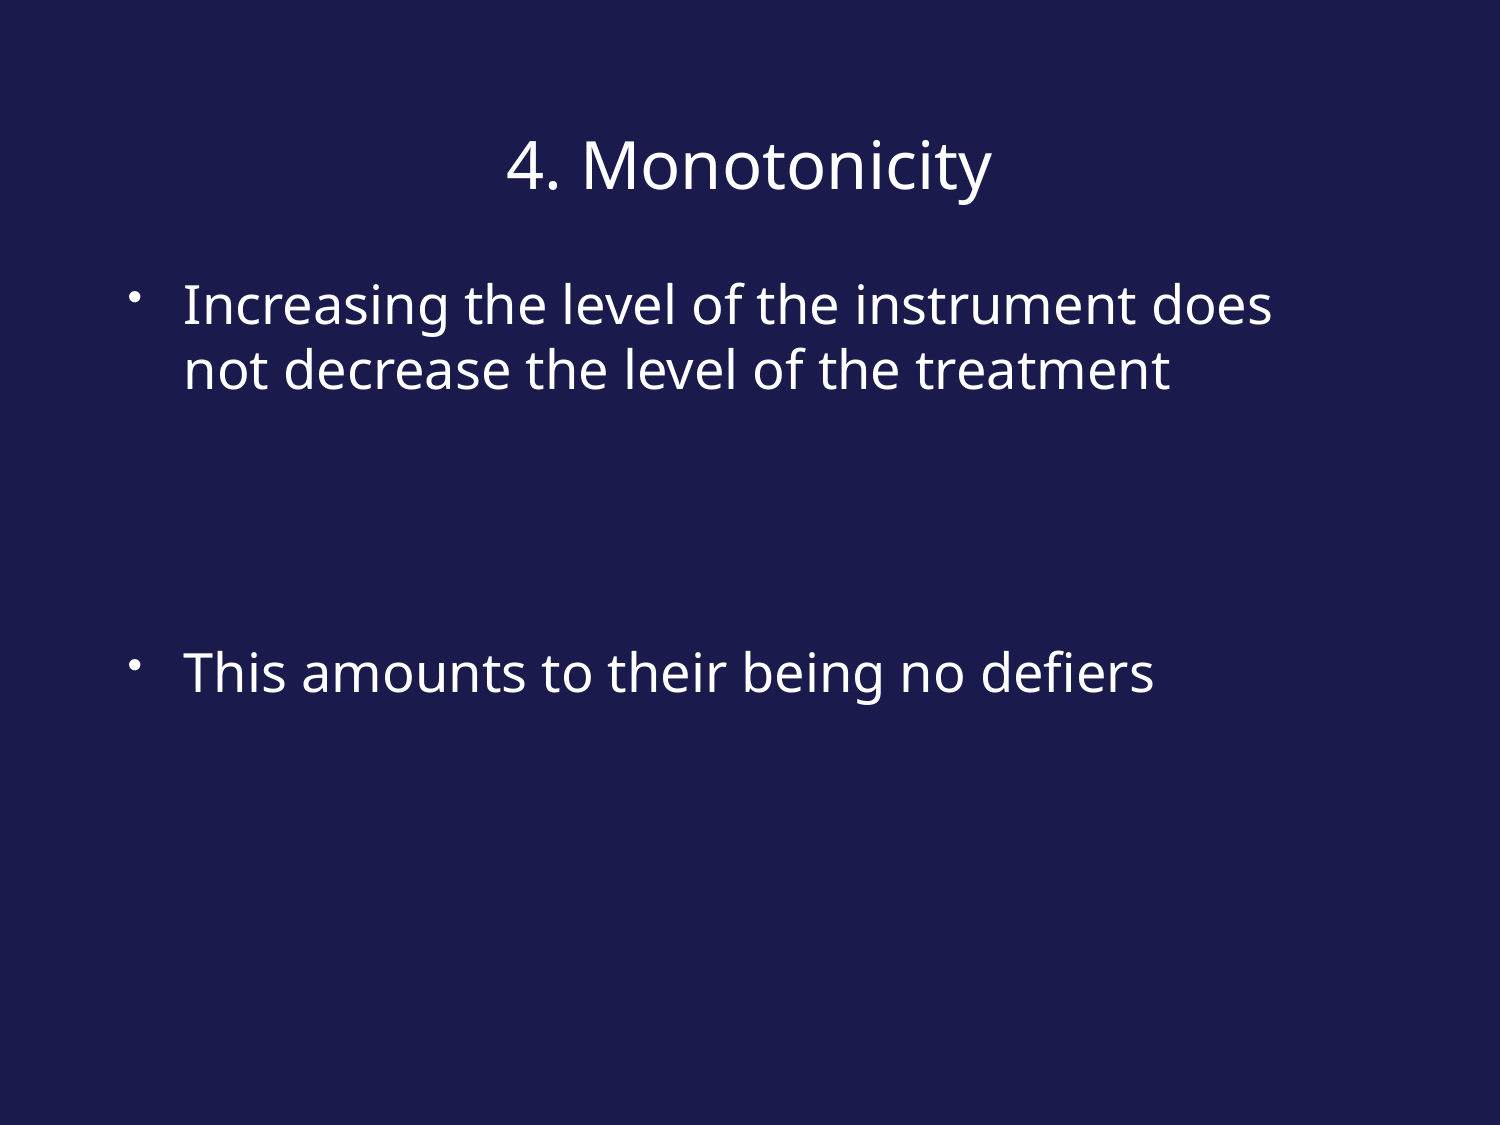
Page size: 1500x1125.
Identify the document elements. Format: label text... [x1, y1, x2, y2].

title 4. Monotonicity [112, 99, 1388, 225]
